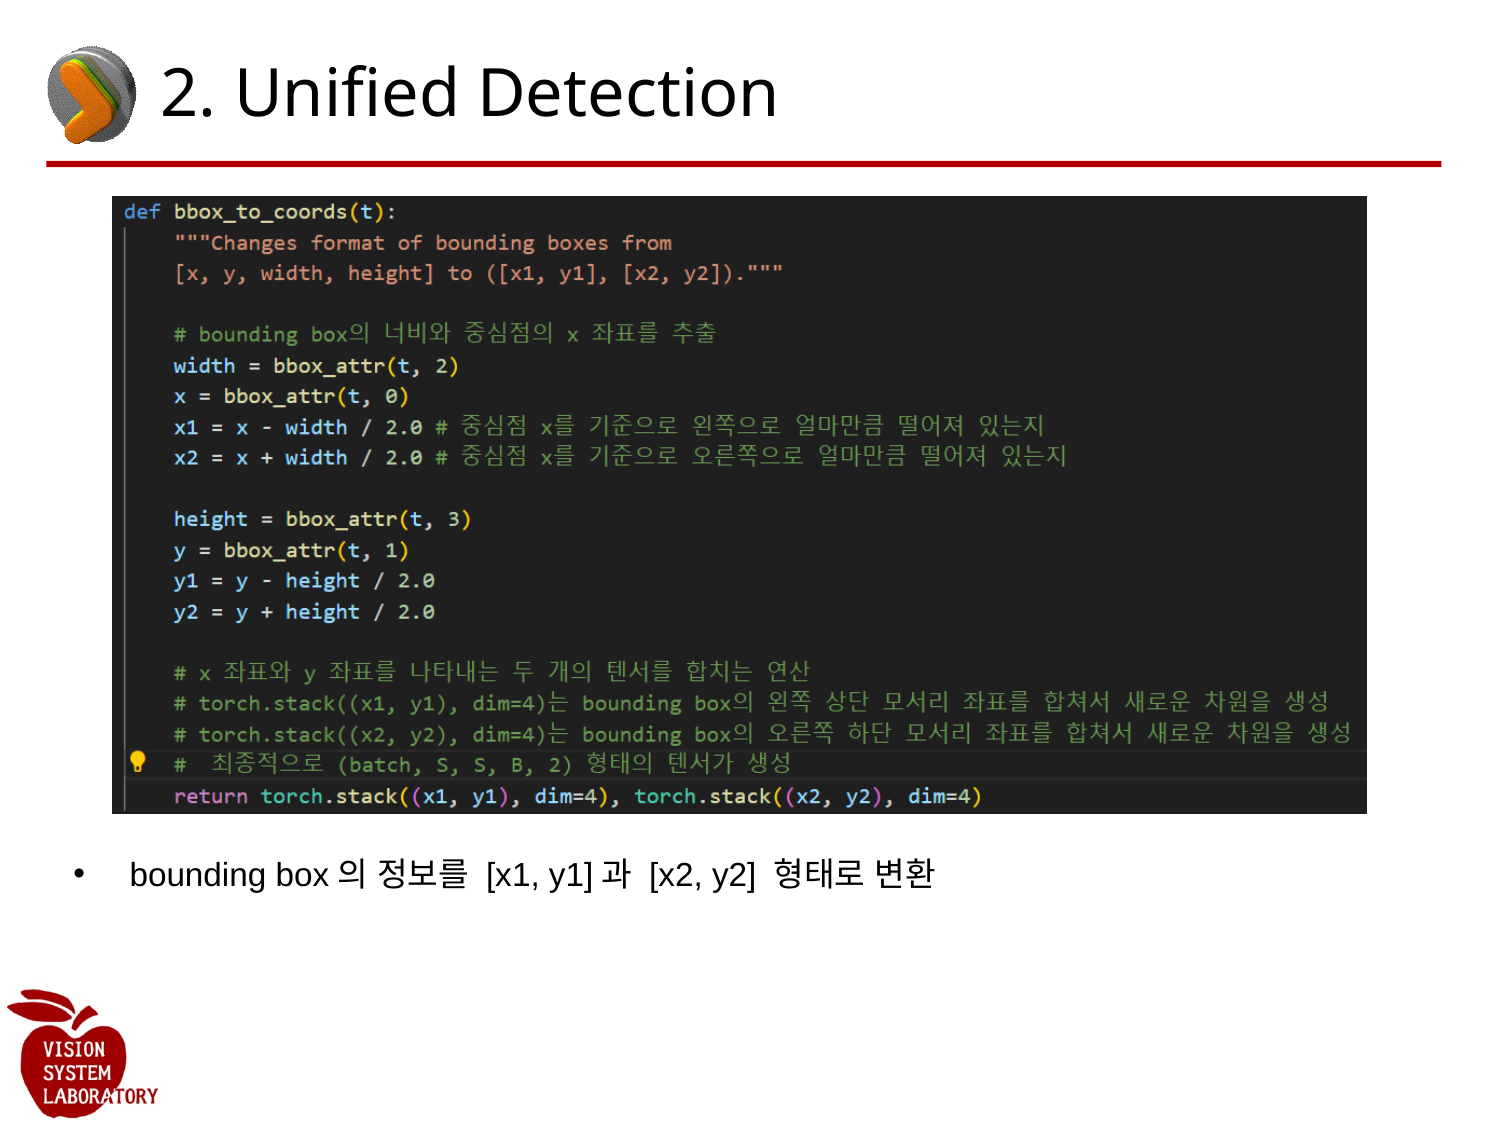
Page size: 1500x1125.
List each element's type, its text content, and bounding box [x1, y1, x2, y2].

picture [0, 10, 195, 188]
picture [111, 195, 1367, 814]
title 2. Unified Detection [145, 42, 1424, 135]
list bounding box의 정보를 [x1, y1]과 [x2, y2] 형태로 변환 [58, 846, 1442, 1024]
picture [3, 980, 173, 1121]
